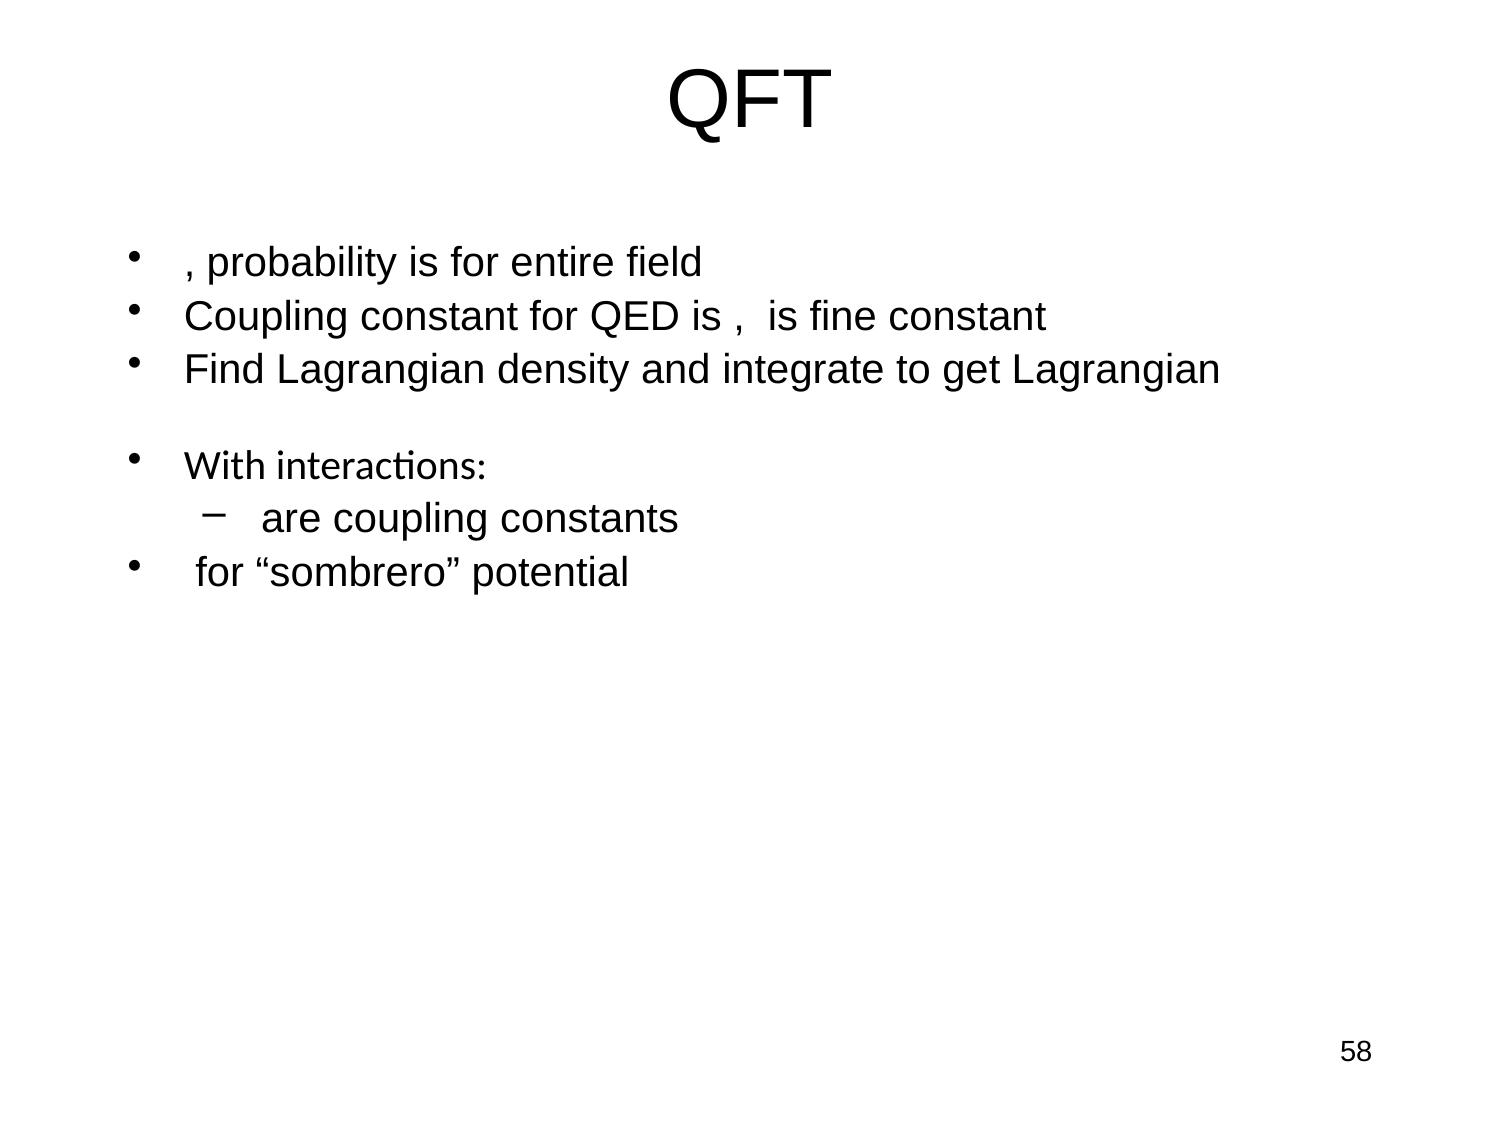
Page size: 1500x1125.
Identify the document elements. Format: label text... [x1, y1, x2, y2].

slide_number 58 [1074, 1024, 1388, 1101]
title QFT [112, 37, 1388, 151]
